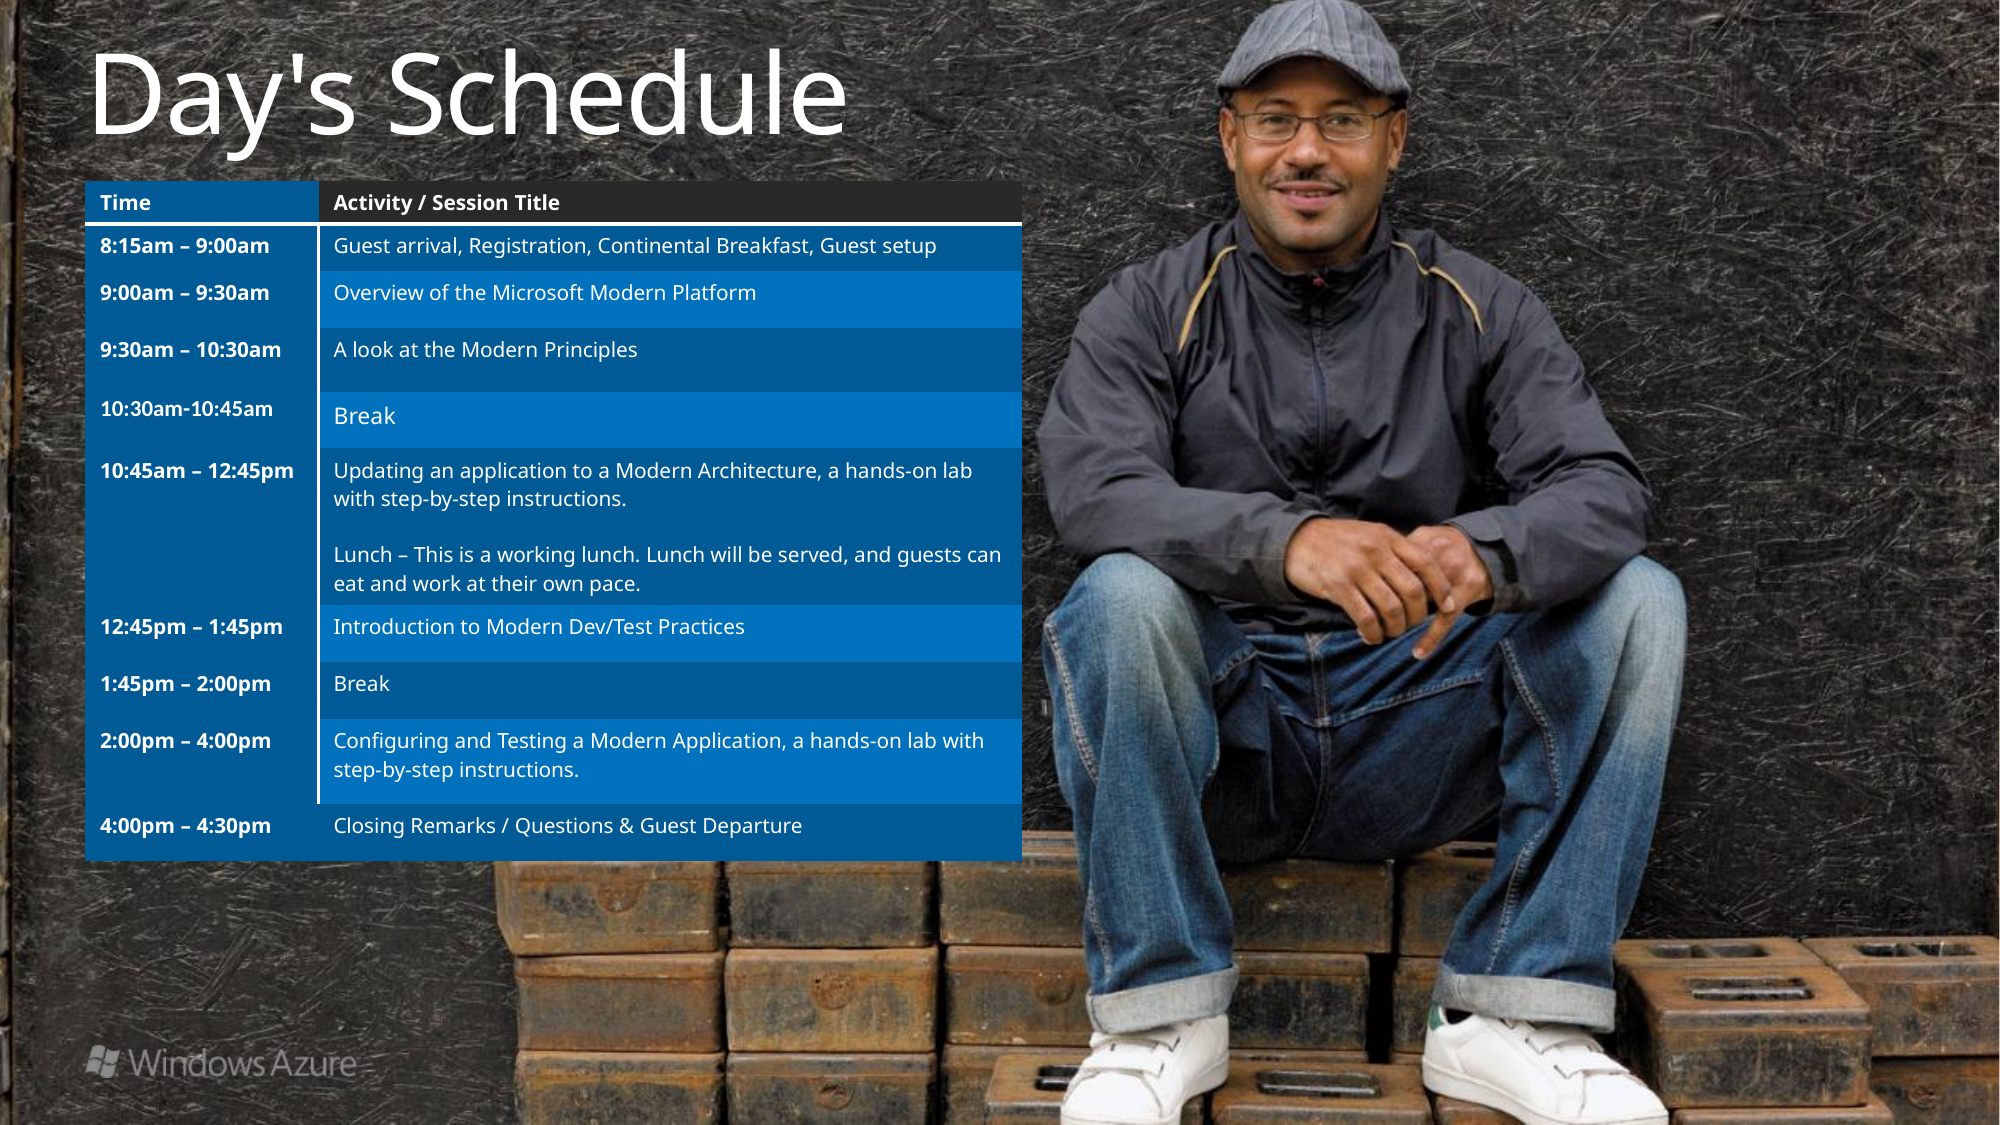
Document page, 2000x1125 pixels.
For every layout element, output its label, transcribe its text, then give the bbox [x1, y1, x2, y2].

table_cell 8:15am – 9:00am [85, 226, 317, 271]
table_cell 1:45pm – 2:00pm [85, 662, 317, 719]
table_cell Overview of the Microsoft Modern Platform [320, 271, 1022, 328]
table_cell 4:00pm – 4:30pm [85, 804, 319, 861]
table_cell 10:45am – 12:45pm [85, 448, 317, 605]
table_header Time [85, 181, 319, 222]
table_header Activity / Session Title [319, 181, 1022, 222]
title Day's Schedule [85, 37, 1914, 161]
table_cell Guest arrival, Registration, Continental Breakfast, Guest setup [320, 226, 1022, 271]
table_cell Closing Remarks / Questions & Guest Departure [319, 804, 1022, 861]
table_cell Updating an application to a Modern Architecture, a hands-on lab with step-by-step instructions. Lunch – This is a working lunch. Lunch will be served, and guests can eat and work at their own pace. [320, 448, 1022, 605]
table_cell A look at the Modern Principles [320, 328, 1022, 392]
picture [0, 0, 2000, 1125]
table_cell Break [320, 662, 1022, 719]
table_cell Configuring and Testing a Modern Application, a hands-on lab with step-by-step instructions. [320, 719, 1022, 804]
table_cell 2:00pm – 4:00pm [85, 719, 317, 804]
table_cell 9:00am – 9:30am [85, 271, 317, 328]
table_cell Introduction to Modern Dev/Test Practices [320, 605, 1022, 662]
table_cell 9:30am – 10:30am [85, 328, 317, 392]
table_cell 10:30am-10:45am [85, 392, 317, 448]
table_cell 12:45pm – 1:45pm [85, 605, 317, 662]
table_cell Break [320, 392, 1022, 448]
